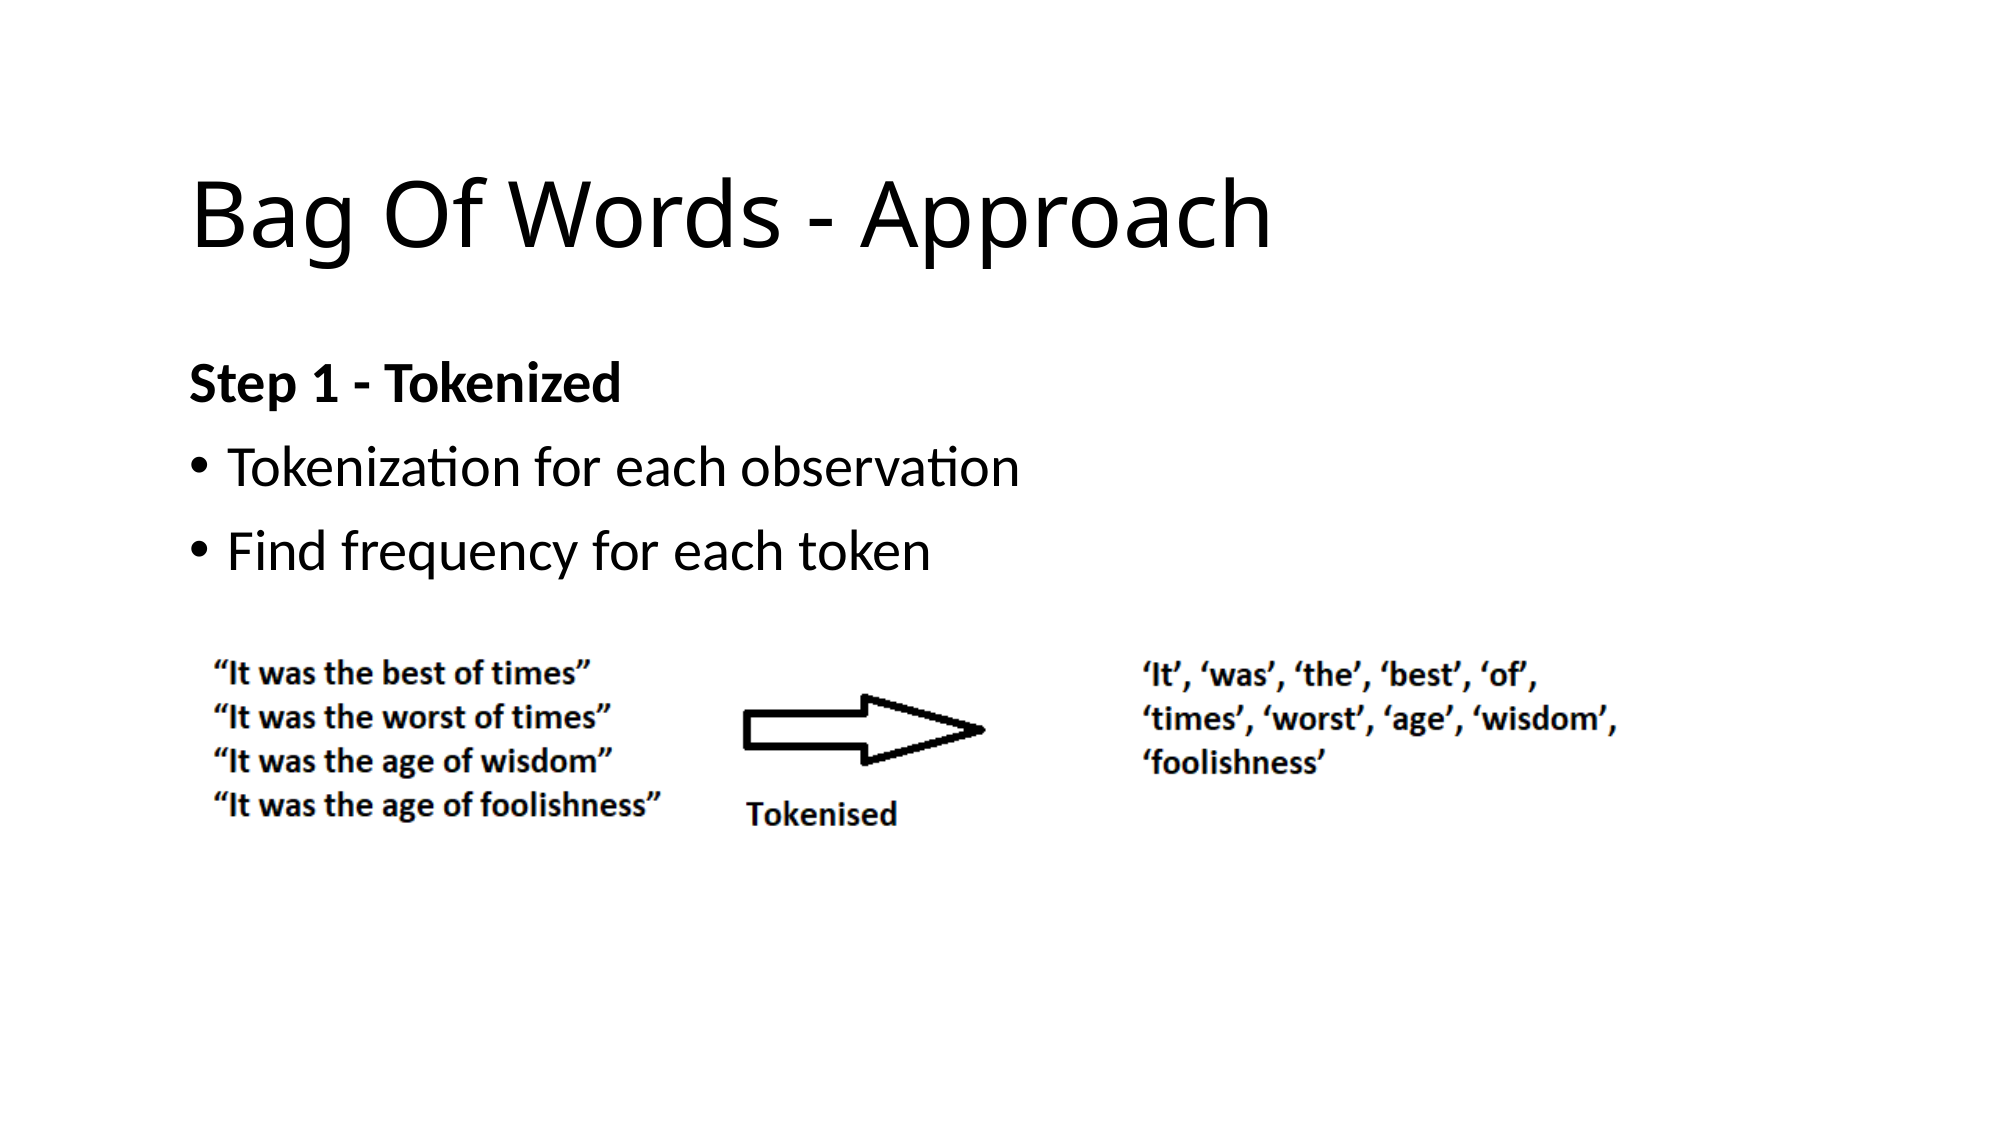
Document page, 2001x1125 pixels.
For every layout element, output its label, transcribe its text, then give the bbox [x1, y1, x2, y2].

list Step 1 - Tokenized Tokenization for each observation Find frequency for each token Simple in understanding and implementation [174, 345, 1825, 977]
picture [174, 592, 1649, 859]
title Bag Of Words - Approach [174, 105, 1825, 331]
